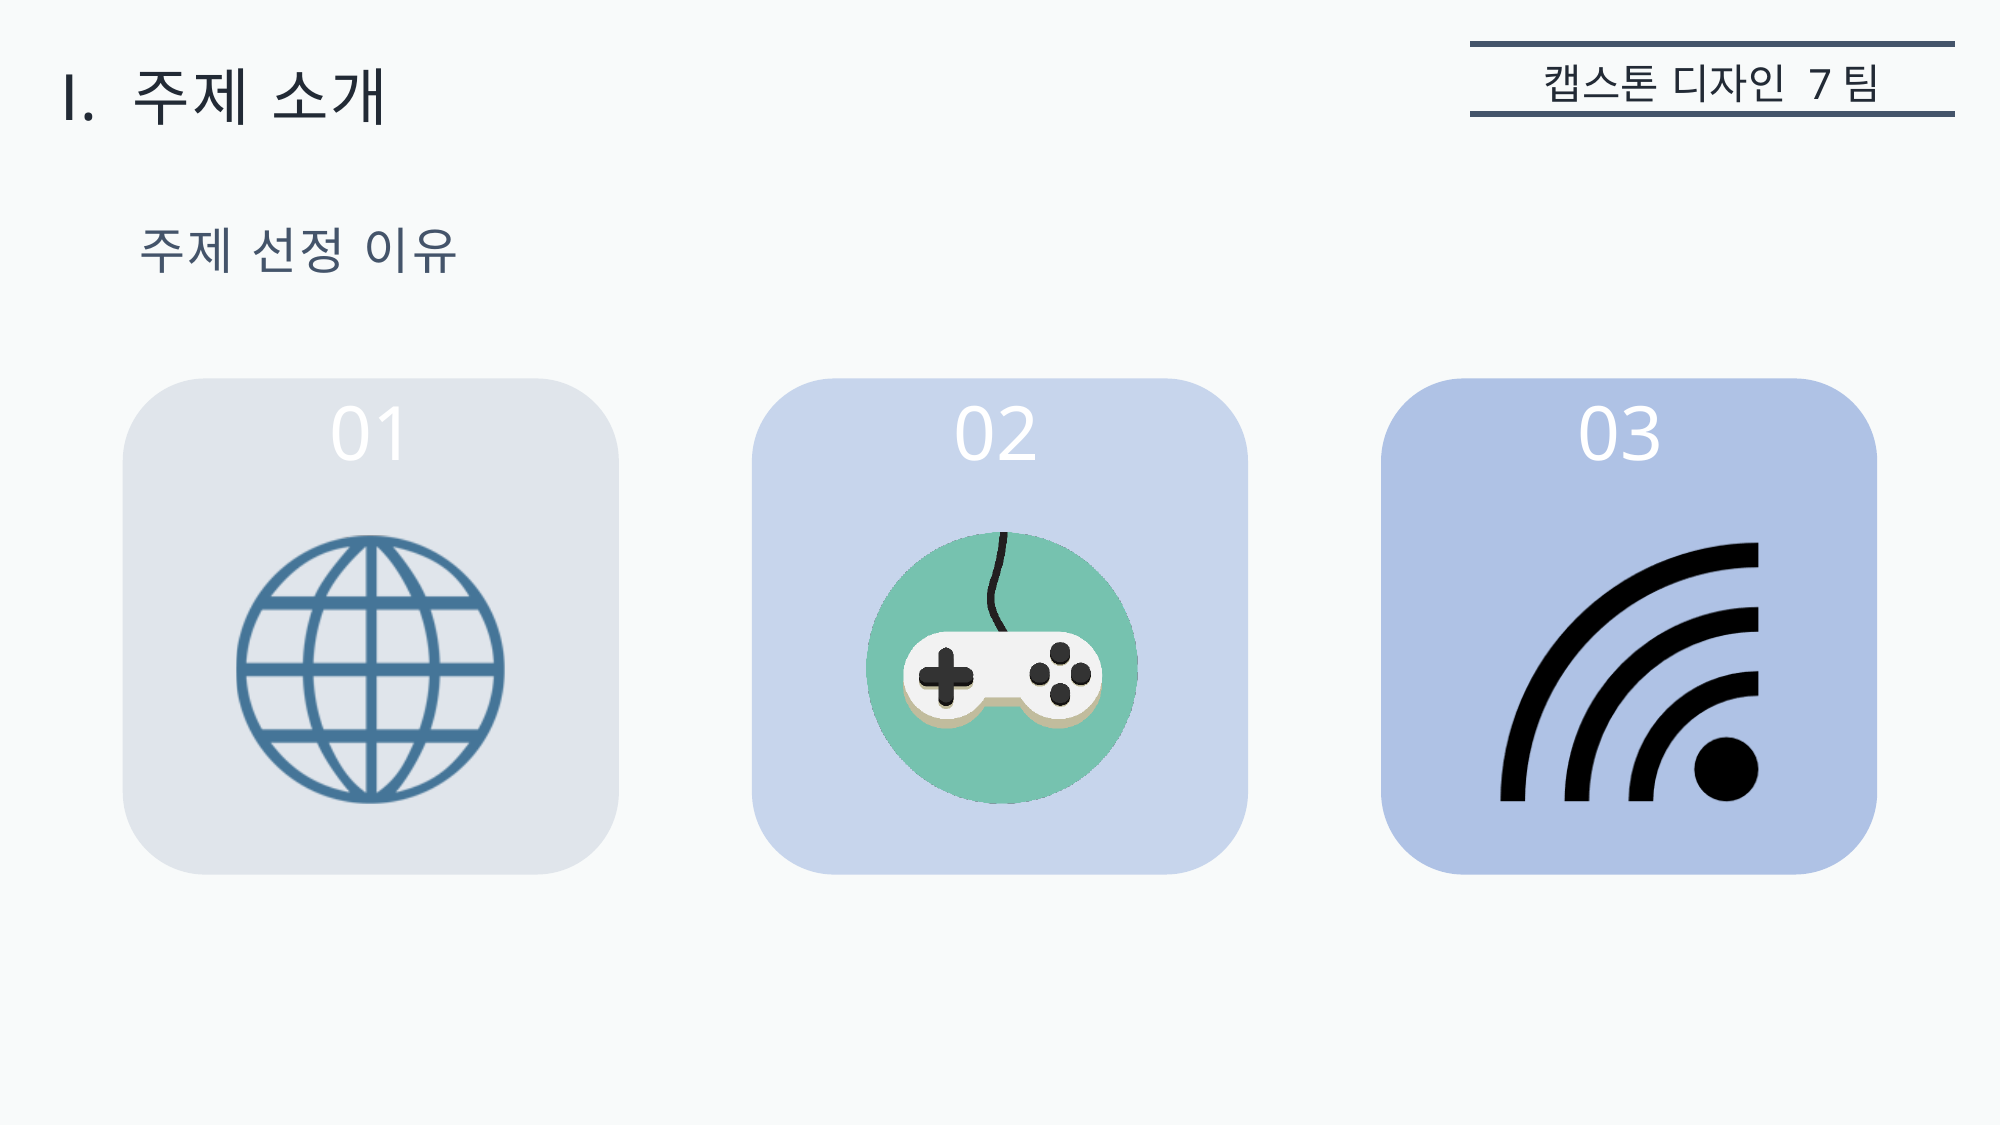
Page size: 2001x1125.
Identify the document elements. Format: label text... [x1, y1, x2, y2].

text_box 03 [1562, 378, 1696, 484]
picture [866, 532, 1138, 804]
text_box 02 [939, 378, 1065, 484]
text_box [121, 377, 620, 876]
picture [236, 532, 506, 804]
text_box 캡스톤 디자인 7팀 [1470, 50, 1955, 114]
picture [1496, 532, 1762, 804]
text_box [750, 377, 1250, 876]
text_box 01 [314, 378, 442, 484]
text_box [1380, 377, 1879, 876]
text_box 주제 선정 이유 [125, 212, 476, 288]
text_box Ⅰ. 주제 소개 [45, 50, 619, 141]
